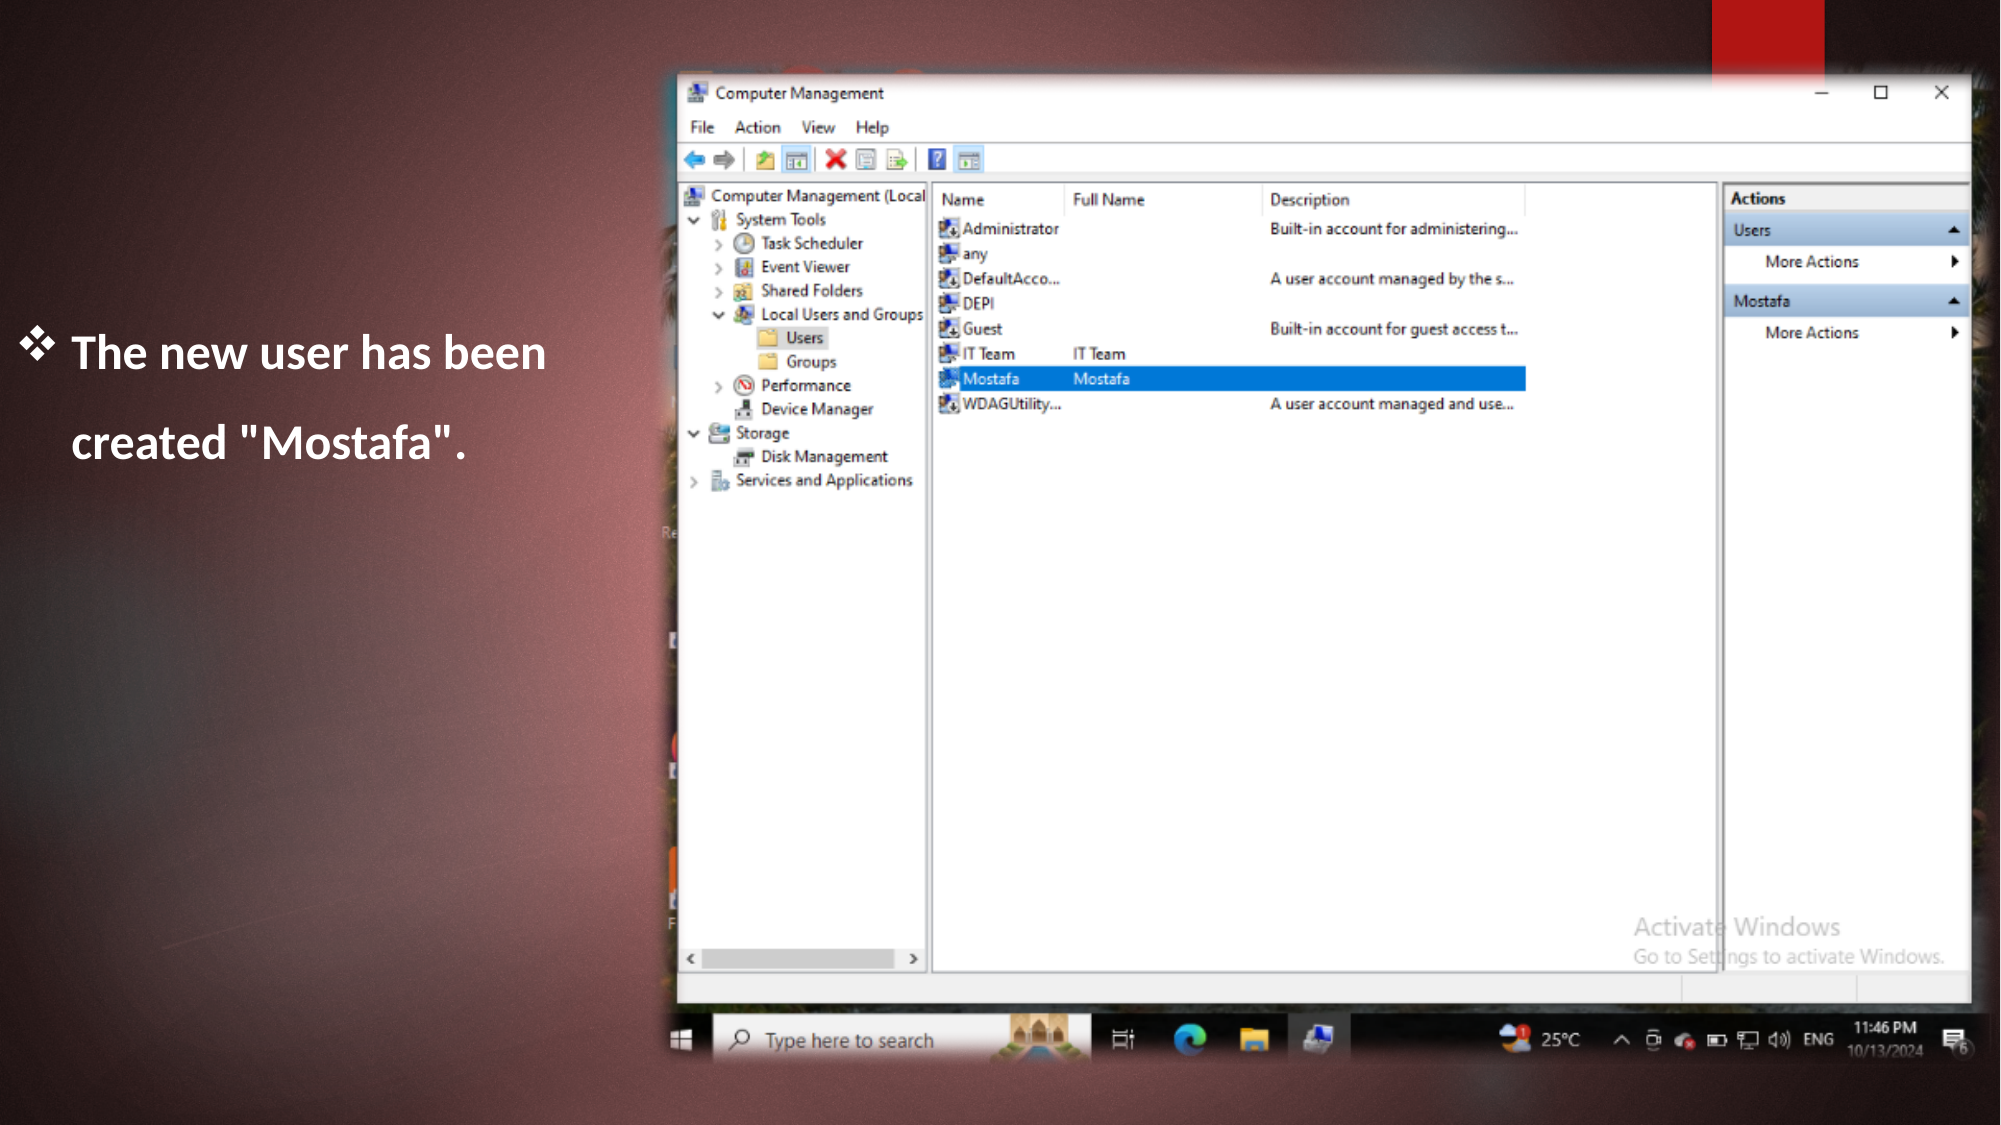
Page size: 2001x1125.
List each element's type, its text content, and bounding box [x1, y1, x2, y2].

picture [0, 0, 2000, 1125]
text_box The new user has been created "Mostafa". [0, 282, 636, 478]
